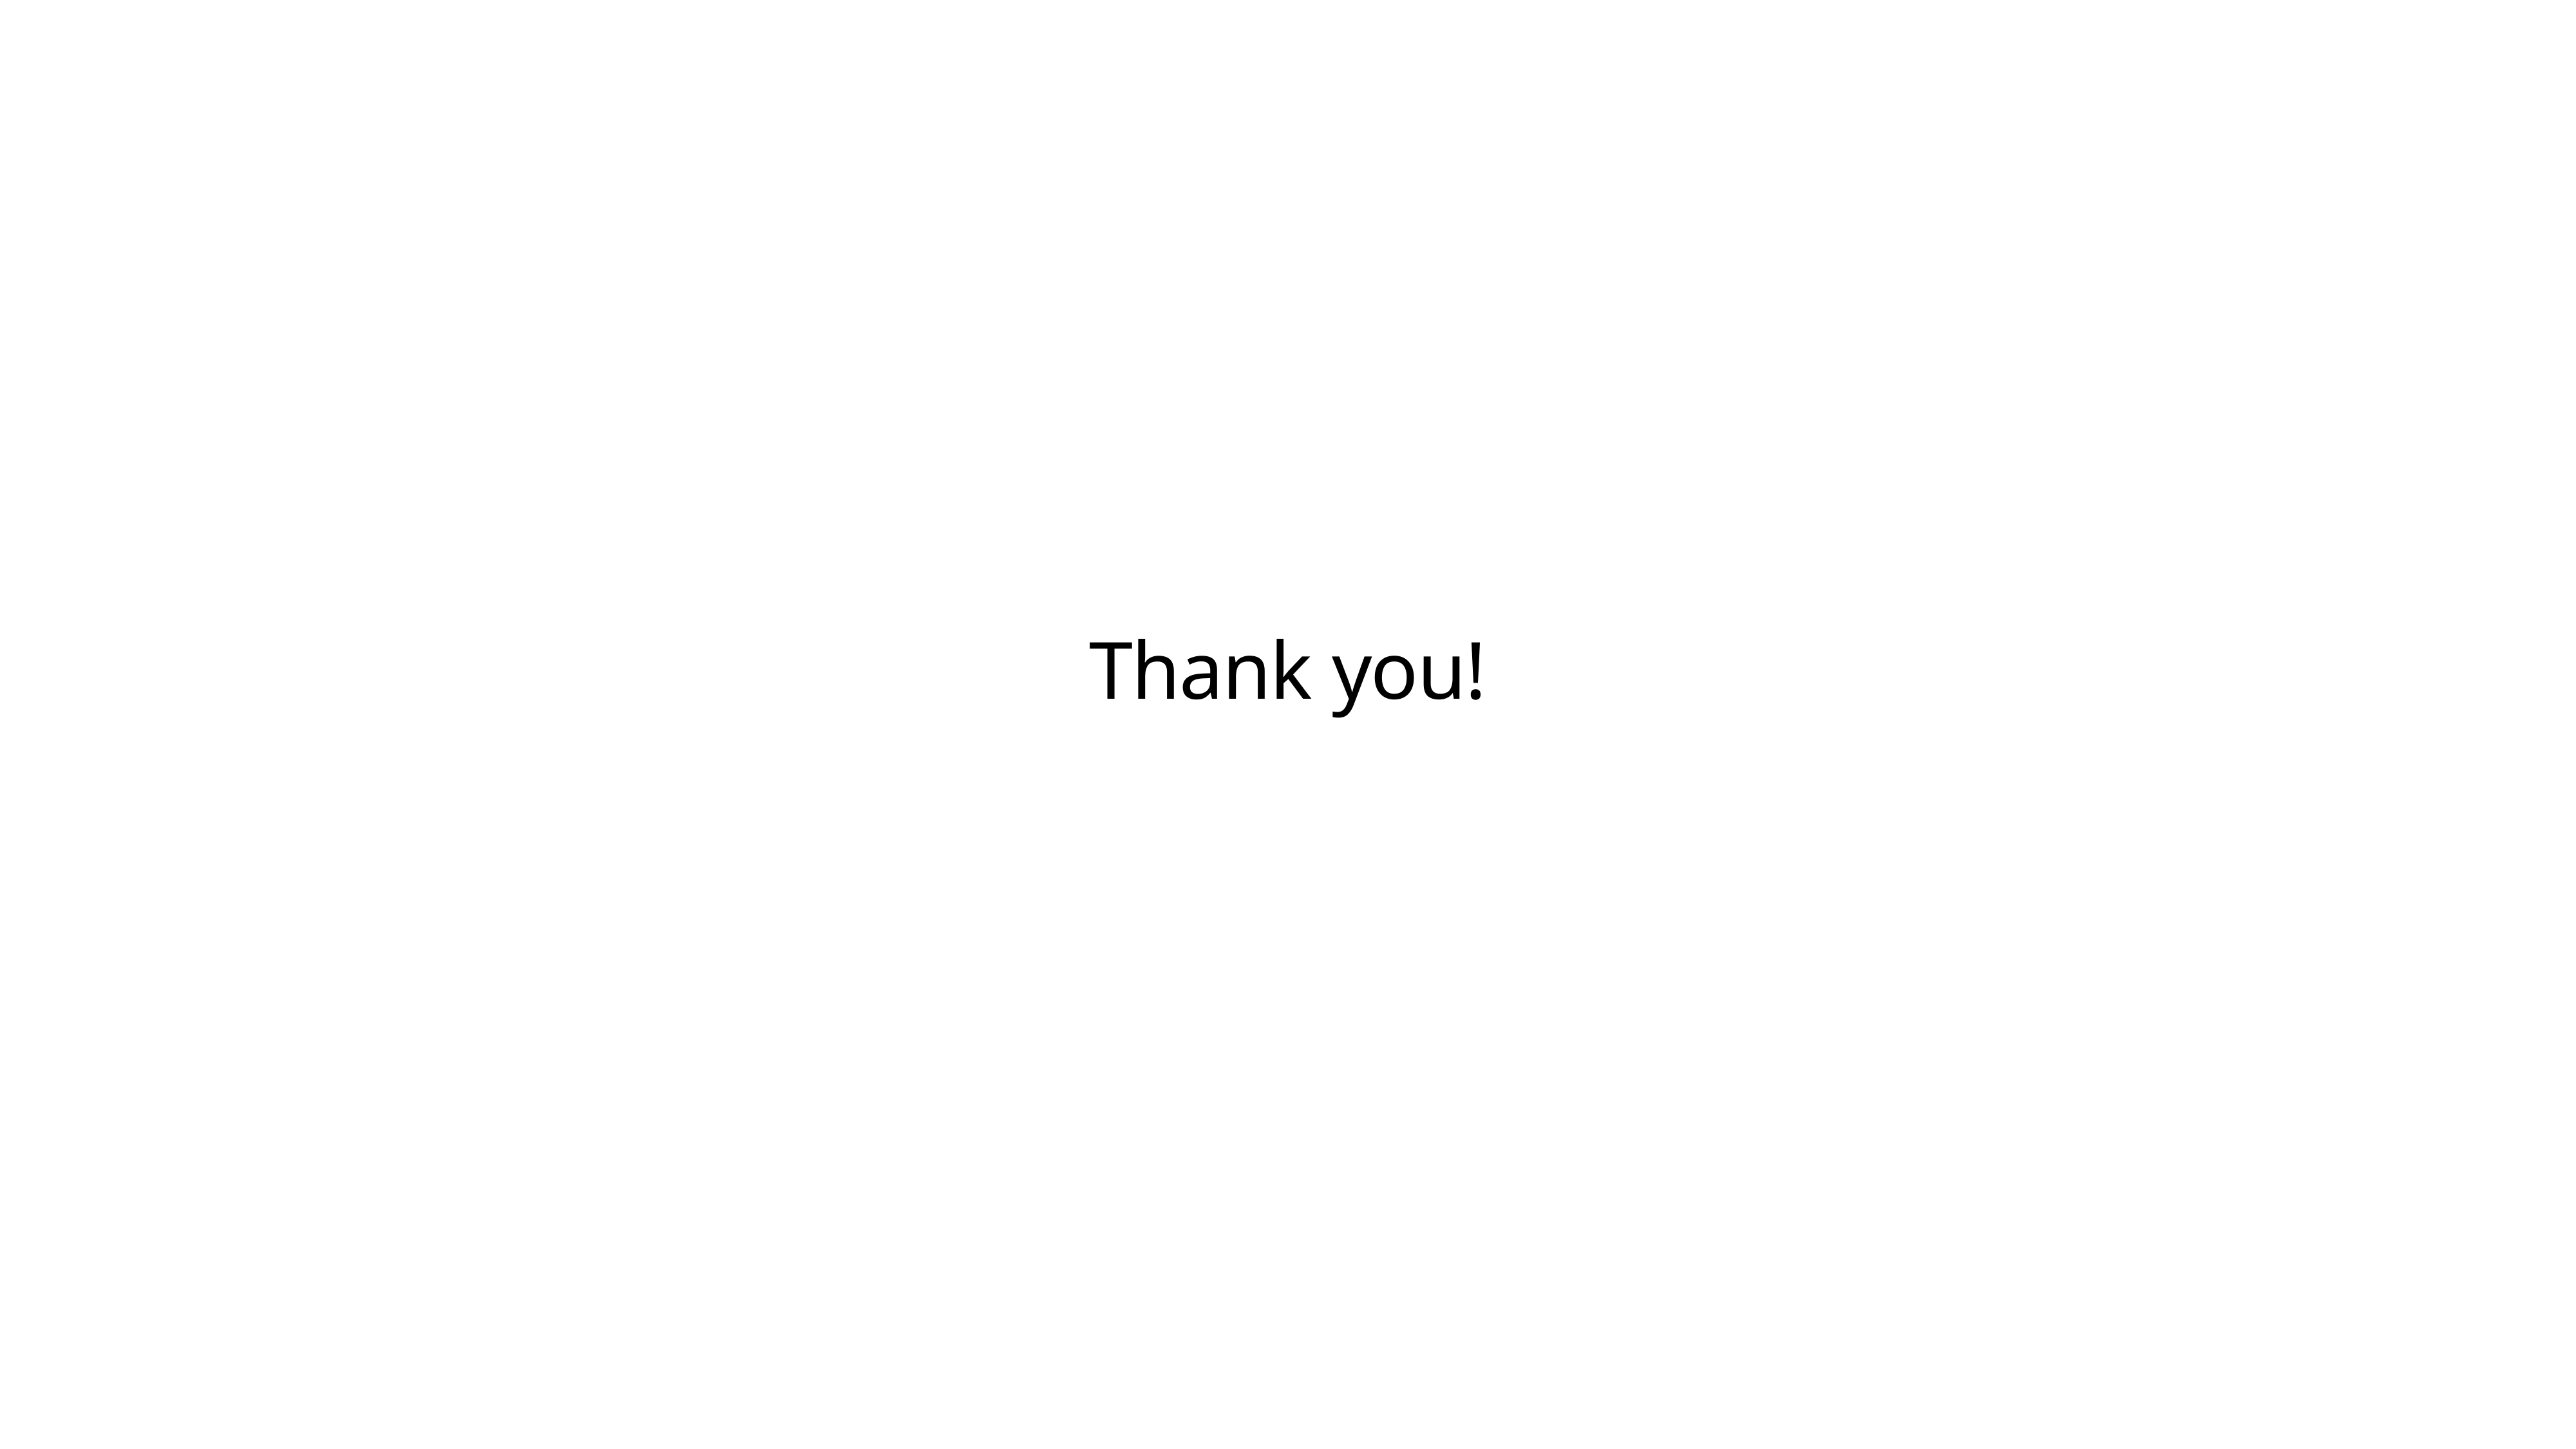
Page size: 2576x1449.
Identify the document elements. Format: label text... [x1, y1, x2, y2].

title Thank you! [128, 632, 2448, 817]
